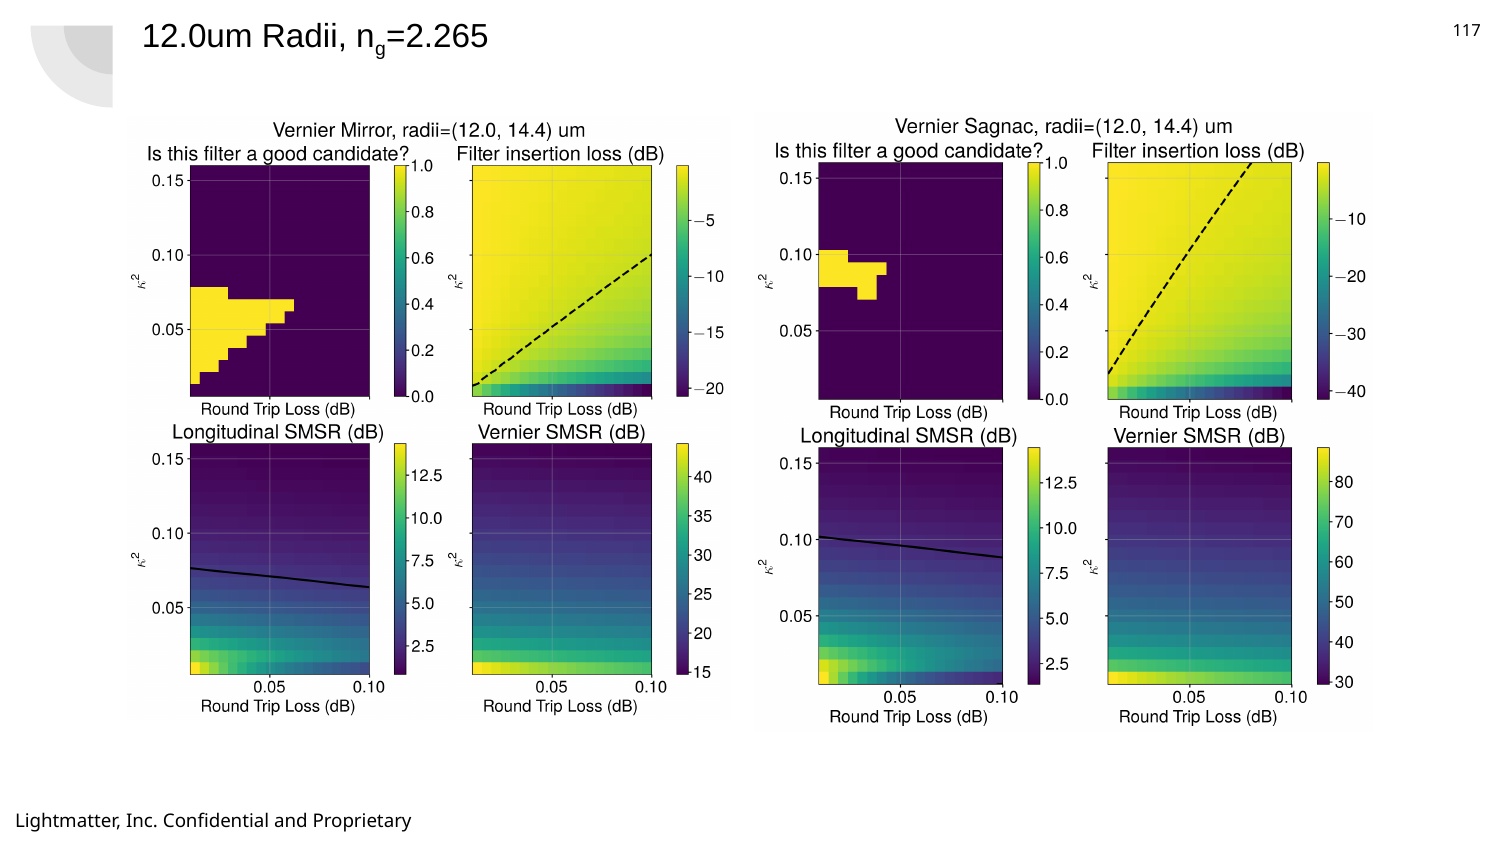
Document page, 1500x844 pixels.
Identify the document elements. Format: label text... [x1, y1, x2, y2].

picture [126, 115, 732, 721]
title 12.0um Radii, ng=2.265 [126, 0, 1281, 73]
picture [754, 112, 1374, 732]
